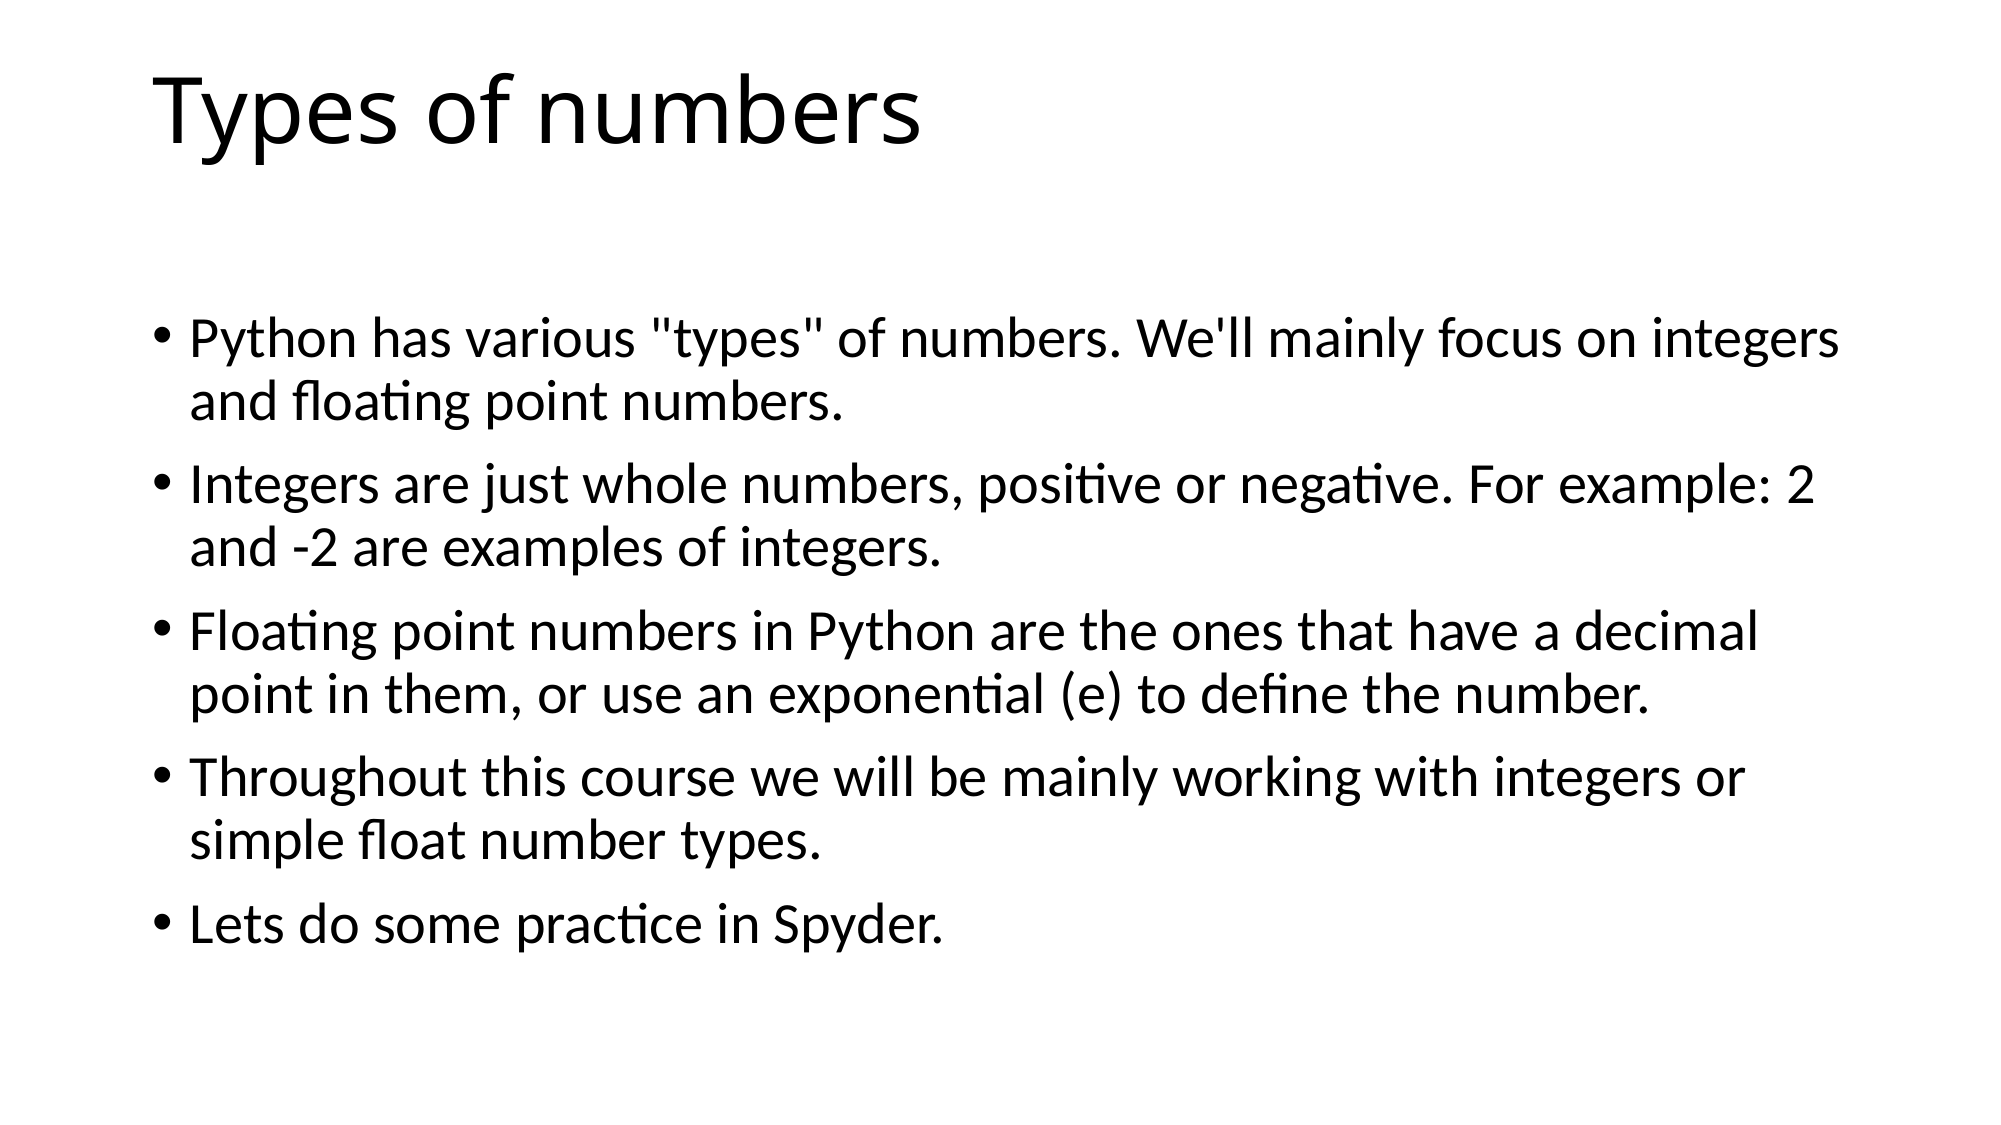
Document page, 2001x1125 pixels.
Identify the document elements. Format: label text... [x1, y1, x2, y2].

list Python has various "types" of numbers. We'll mainly focus on integers and floating point numbers. Integers are just whole numbers, positive or negative. For example: 2 and -2 are examples of integers. Floating point numbers in Python are the ones that have a decimal point in them, or use an exponential (e) to define the number. Throughout this course we will be mainly working with integers or simple float number types. Lets do some practice in Spyder. [137, 299, 1863, 1014]
title Types of numbers [137, 59, 1863, 278]
